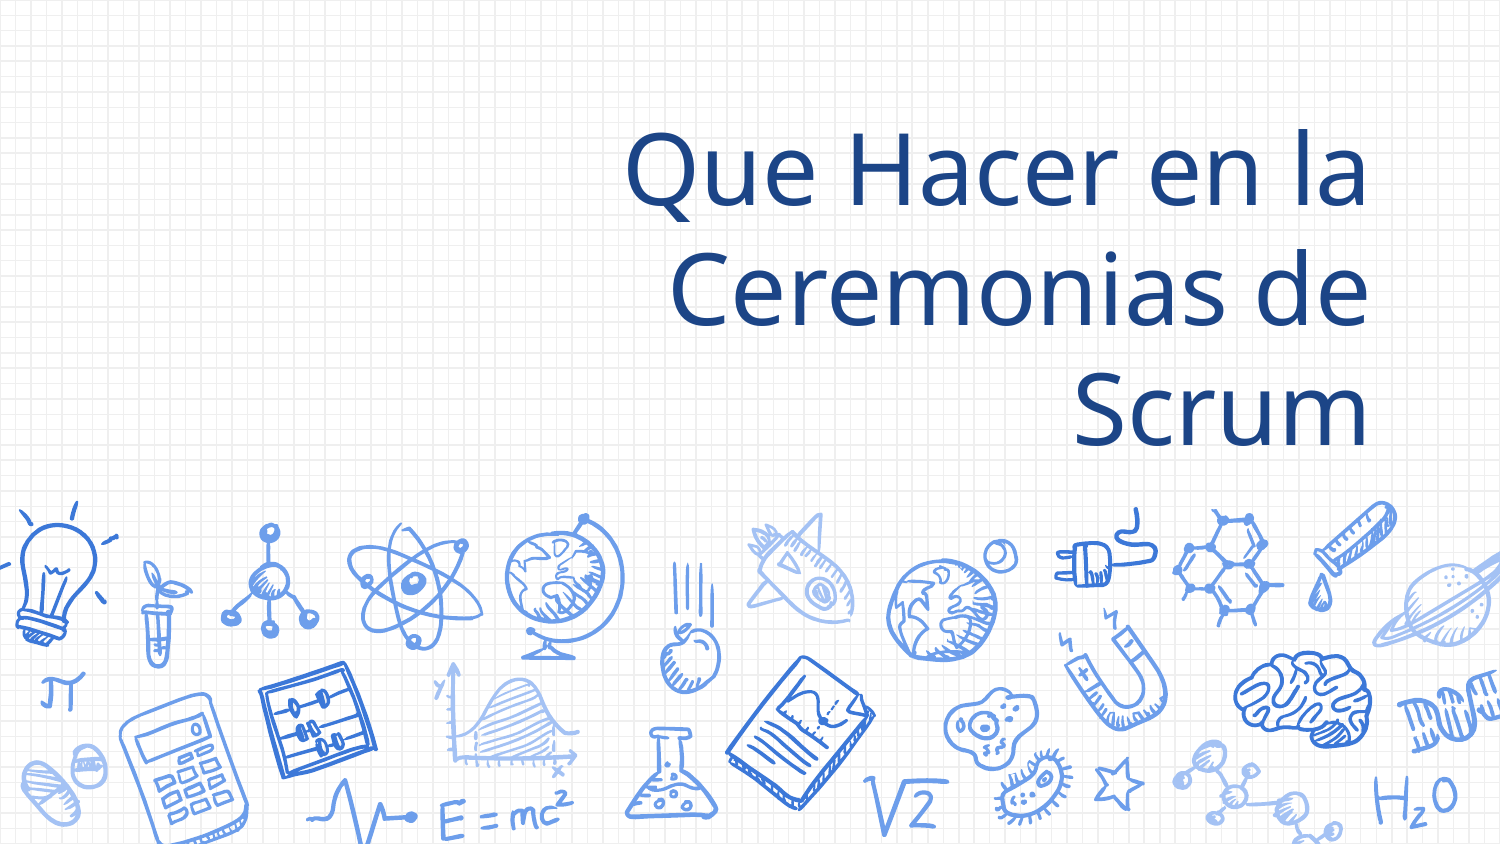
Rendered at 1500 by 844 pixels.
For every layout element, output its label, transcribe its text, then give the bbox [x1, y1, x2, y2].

title Que Hacer en la Ceremonias de Scrum [378, 190, 1388, 381]
